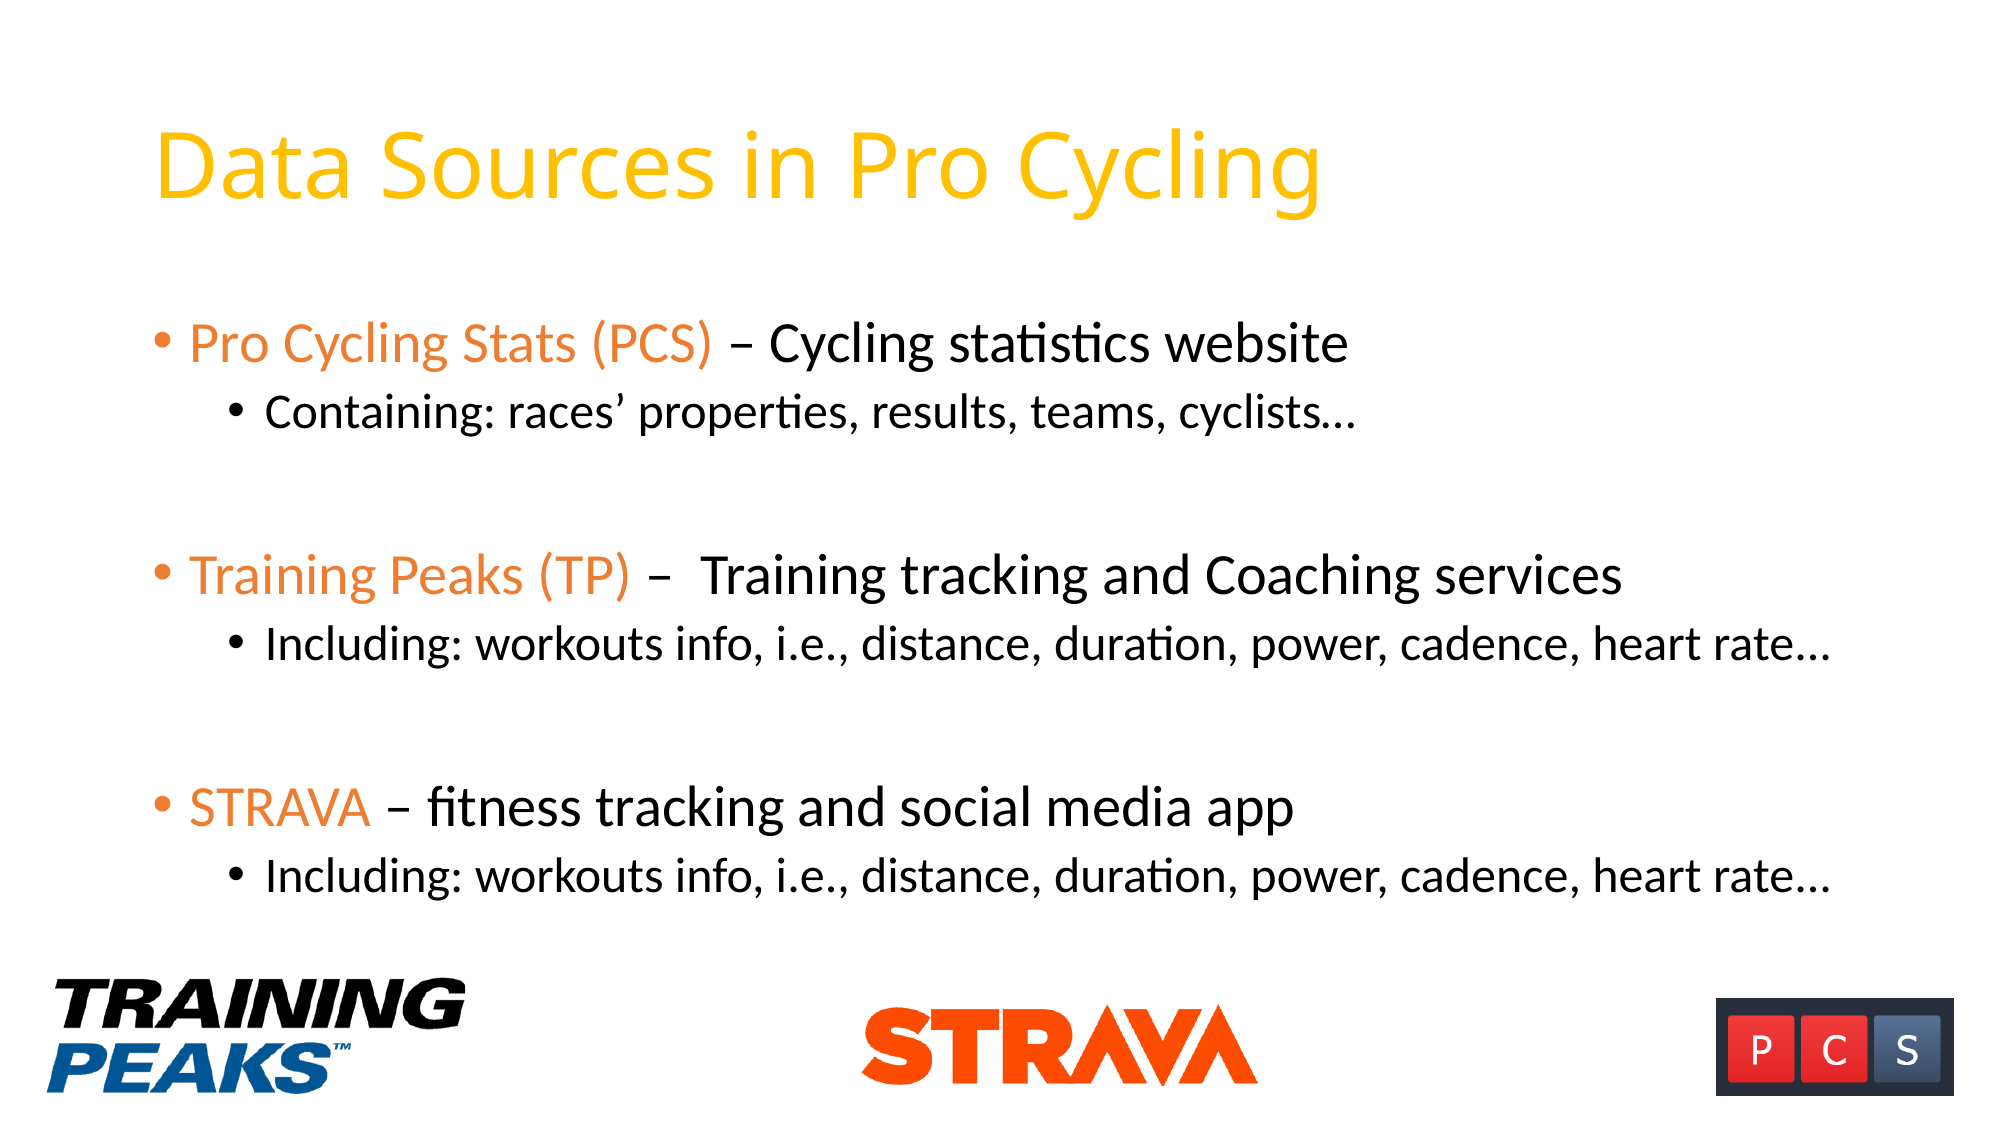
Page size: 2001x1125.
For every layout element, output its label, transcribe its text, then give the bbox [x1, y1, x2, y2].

picture [46, 945, 466, 1125]
picture [830, 969, 1295, 1122]
title Data Sources in Pro Cycling [137, 59, 1863, 278]
picture [1716, 998, 1954, 1096]
list Pro Cycling Stats (PCS) – Cycling statistics website Containing: races’ properties, results, teams, cyclists… Training Peaks (TP) – Training tracking and Coaching services Including: workouts info, i.e., distance, duration, power, cadence, heart rate... STRAVA – fitness tracking and social media app Including: workouts info, i.e., distance, duration, power, cadence, heart rate... [137, 304, 1863, 976]
